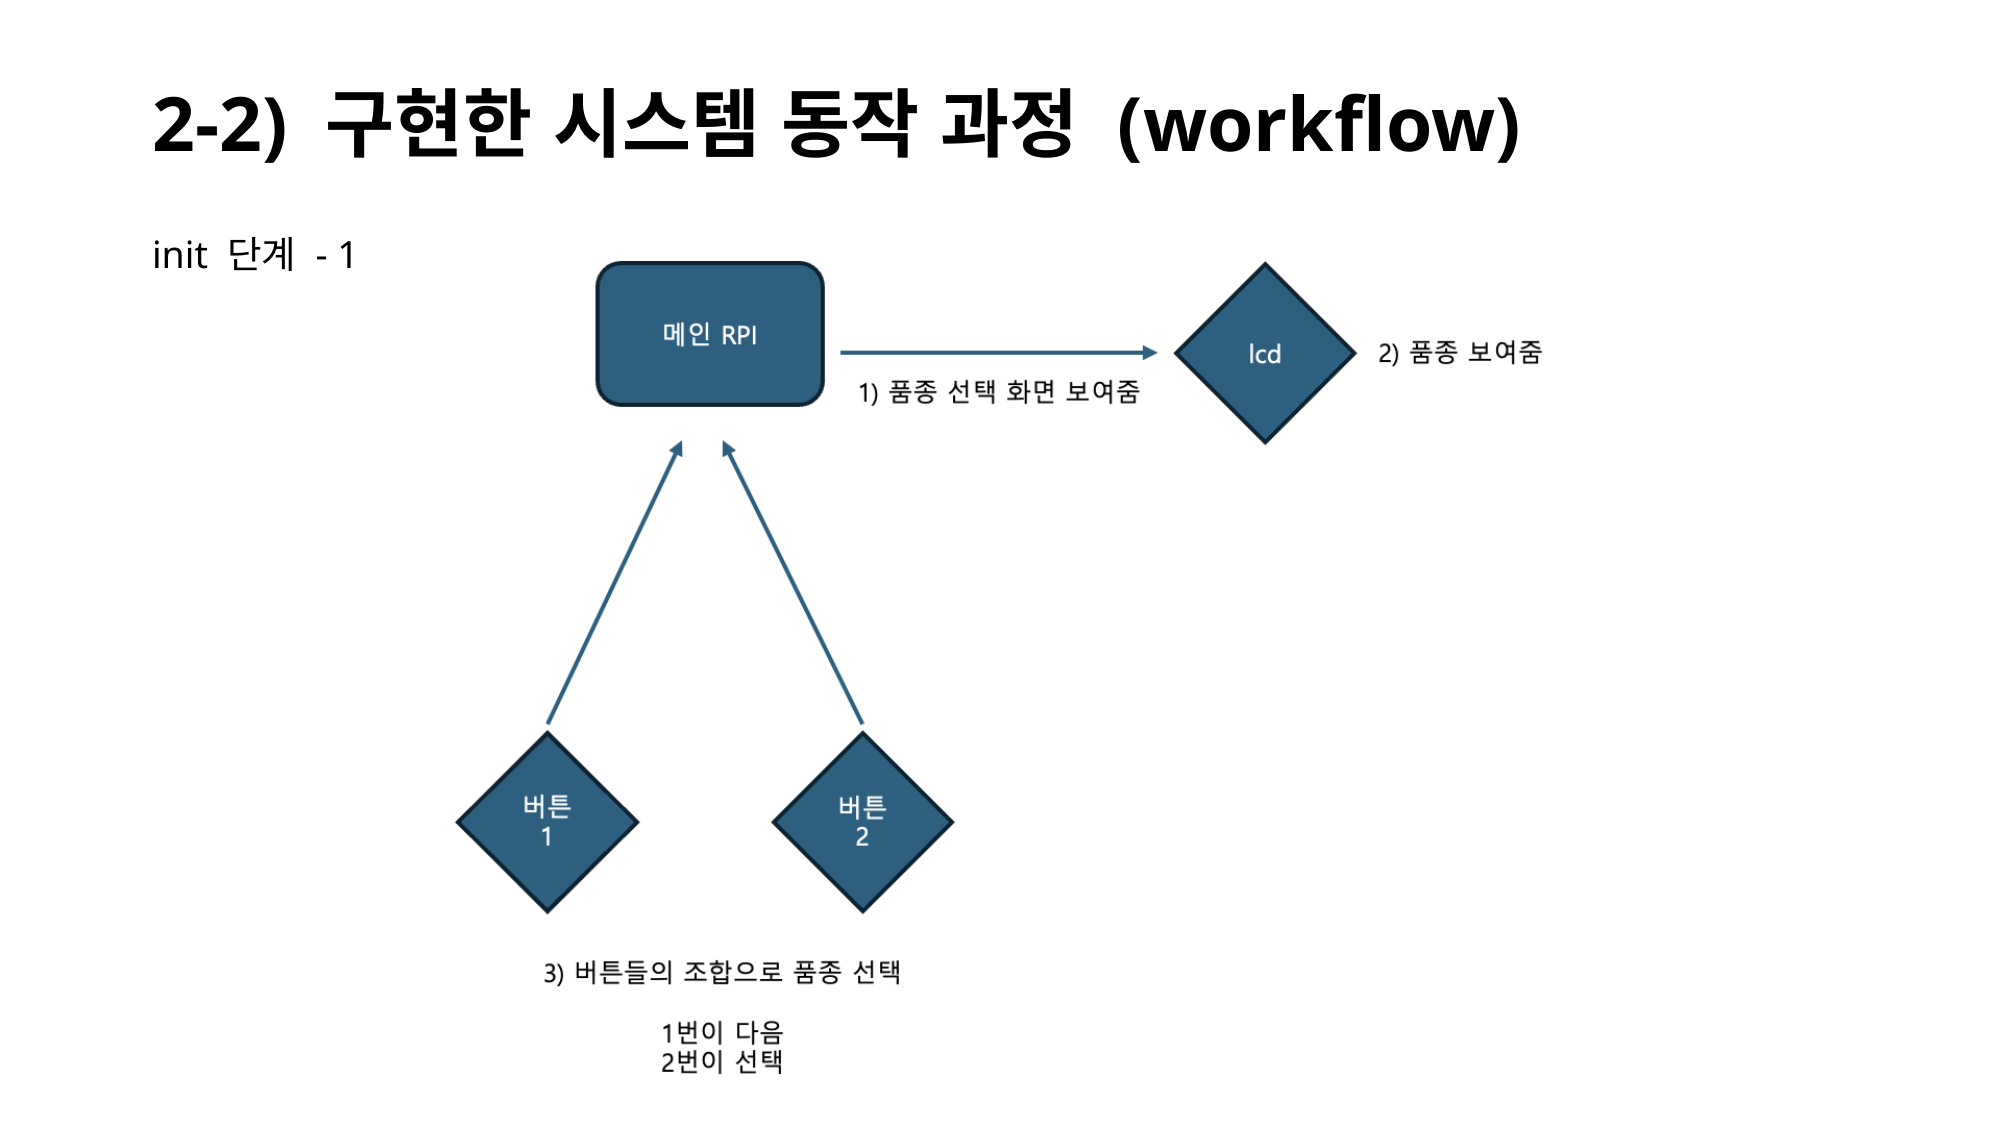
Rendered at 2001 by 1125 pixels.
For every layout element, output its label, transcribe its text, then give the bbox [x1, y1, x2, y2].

picture [435, 235, 1565, 1102]
text_box init 단계 - 1 [137, 223, 374, 284]
title 2-2) 구현한 시스템 동작 과정 (workflow) [137, 18, 1863, 237]
